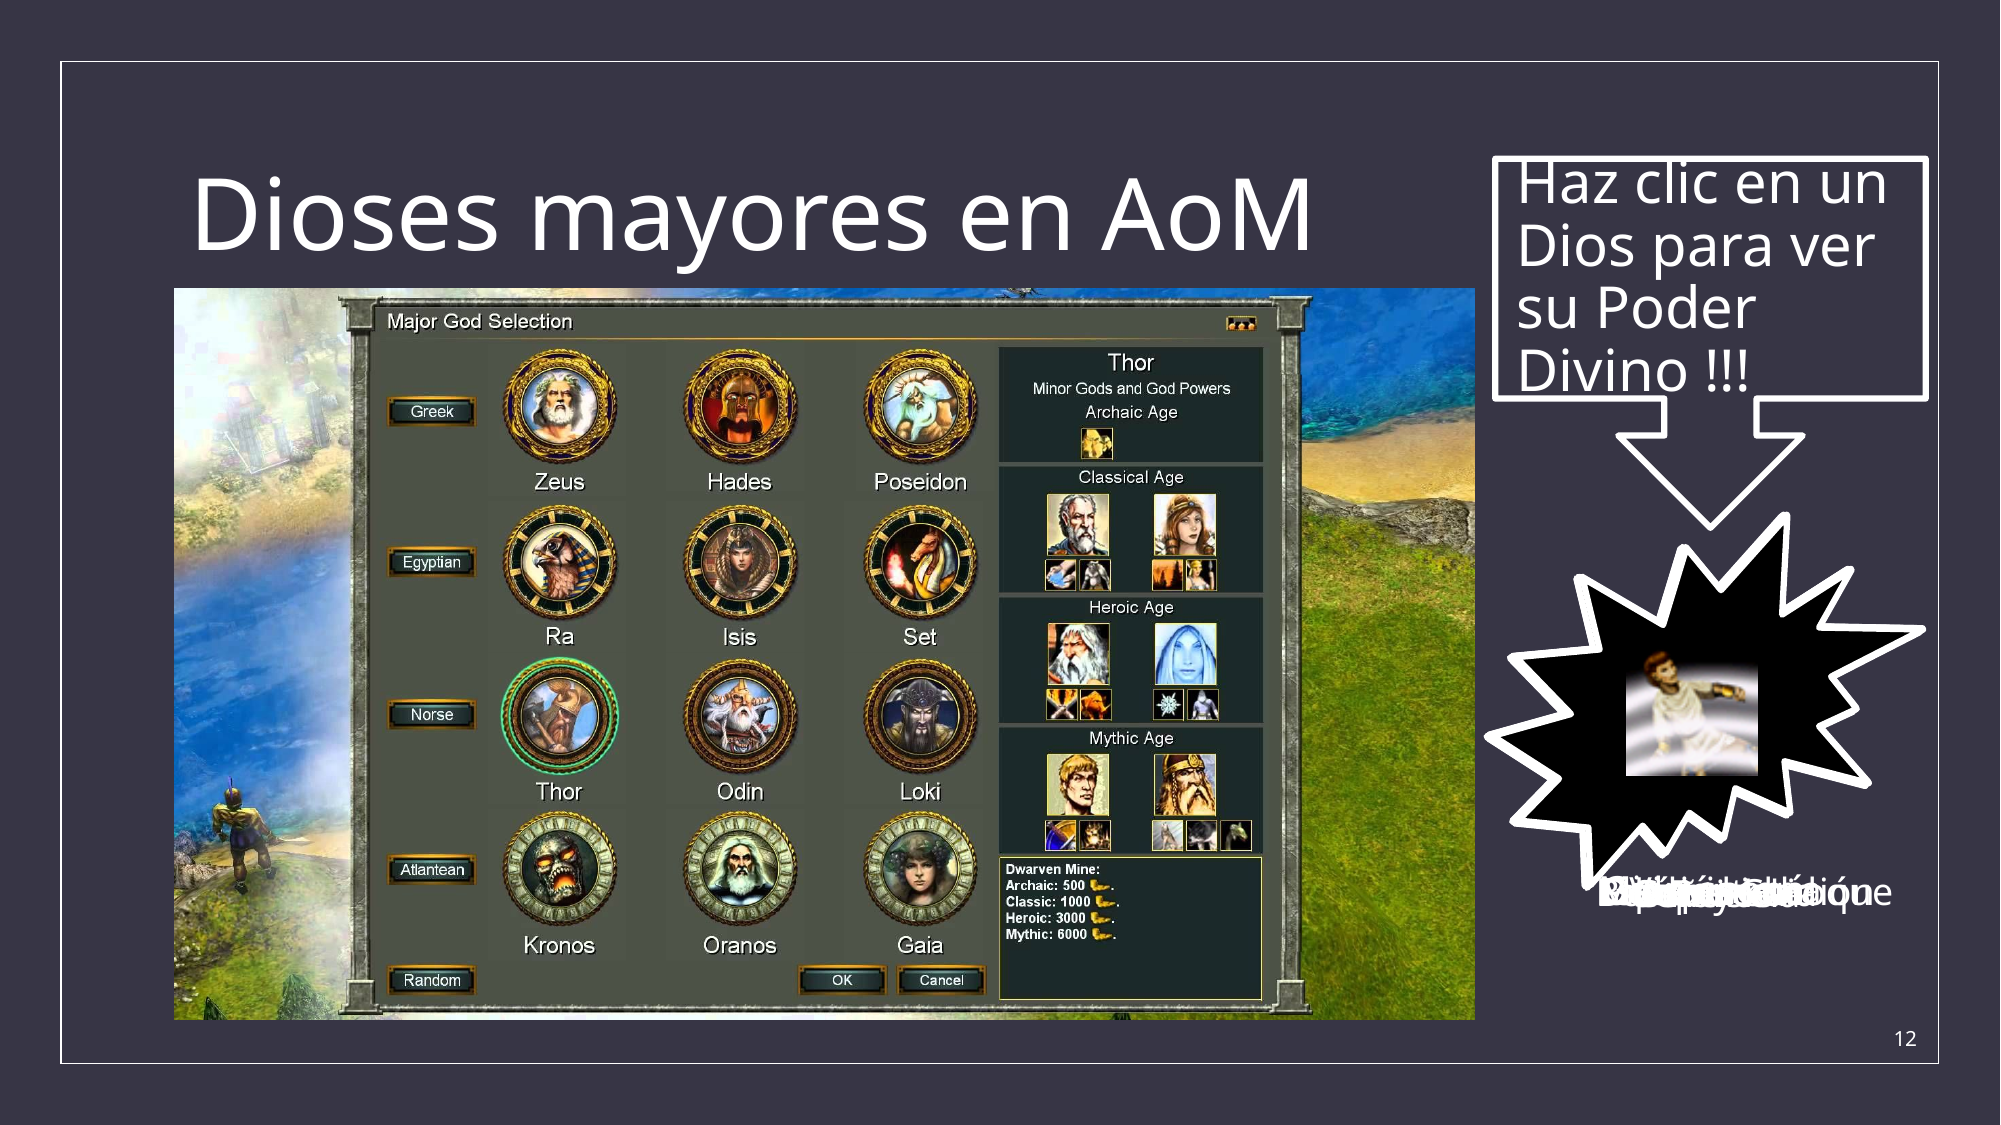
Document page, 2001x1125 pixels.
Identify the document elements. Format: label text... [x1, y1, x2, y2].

title Dioses mayores en AoM [174, 105, 1825, 331]
picture [174, 288, 1475, 1020]
text_box [1494, 157, 1927, 509]
slide_number 12 [1692, 1019, 1932, 1062]
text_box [1492, 515, 1941, 921]
text_box Haz clic en un Dios para ver su Poder Divino !!! [1501, 142, 1932, 416]
